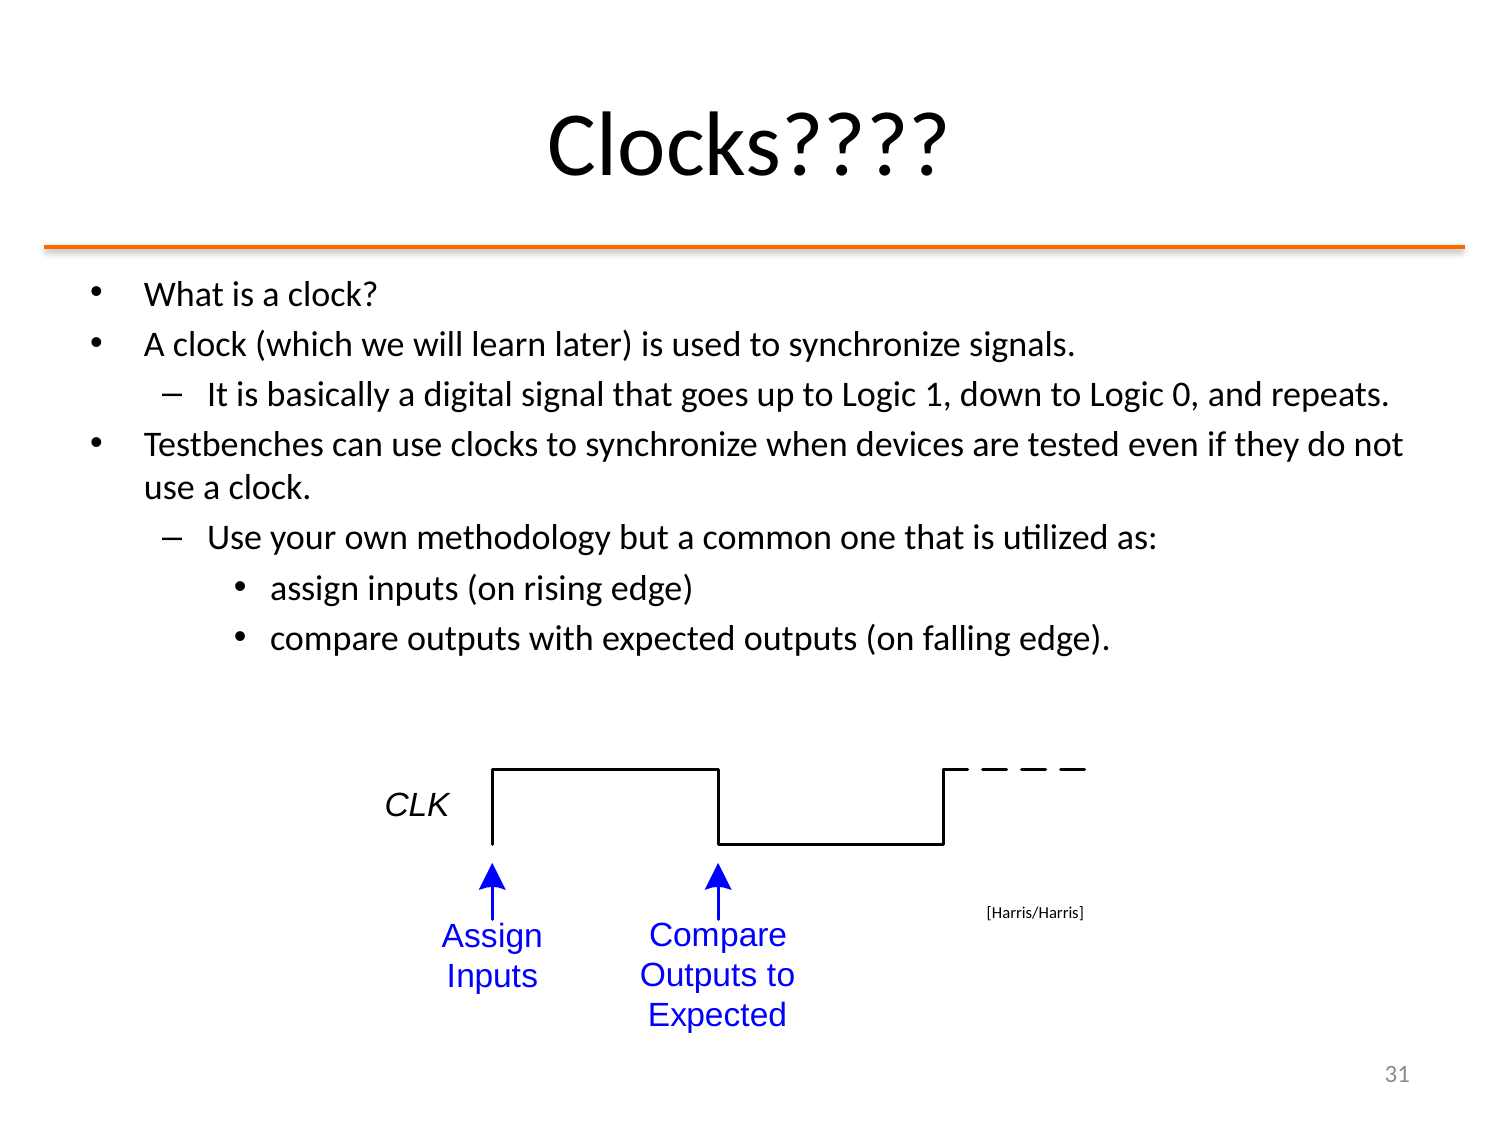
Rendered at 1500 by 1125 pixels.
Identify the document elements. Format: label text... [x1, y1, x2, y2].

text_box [299, 745, 1101, 1043]
list What is a clock? A clock (which we will learn later) is used to synchronize signals. It is basically a digital signal that goes up to Logic 1, down to Logic 0, and repeats. Testbenches can use clocks to synchronize when devices are tested even if they do not use a clock. Use your own methodology but a common one that is utilized as: assign inputs (on rising edge) compare outputs with expected outputs (on falling edge). [75, 262, 1425, 700]
slide_number 31 [1074, 1042, 1425, 1103]
title Clocks???? [75, 45, 1425, 233]
